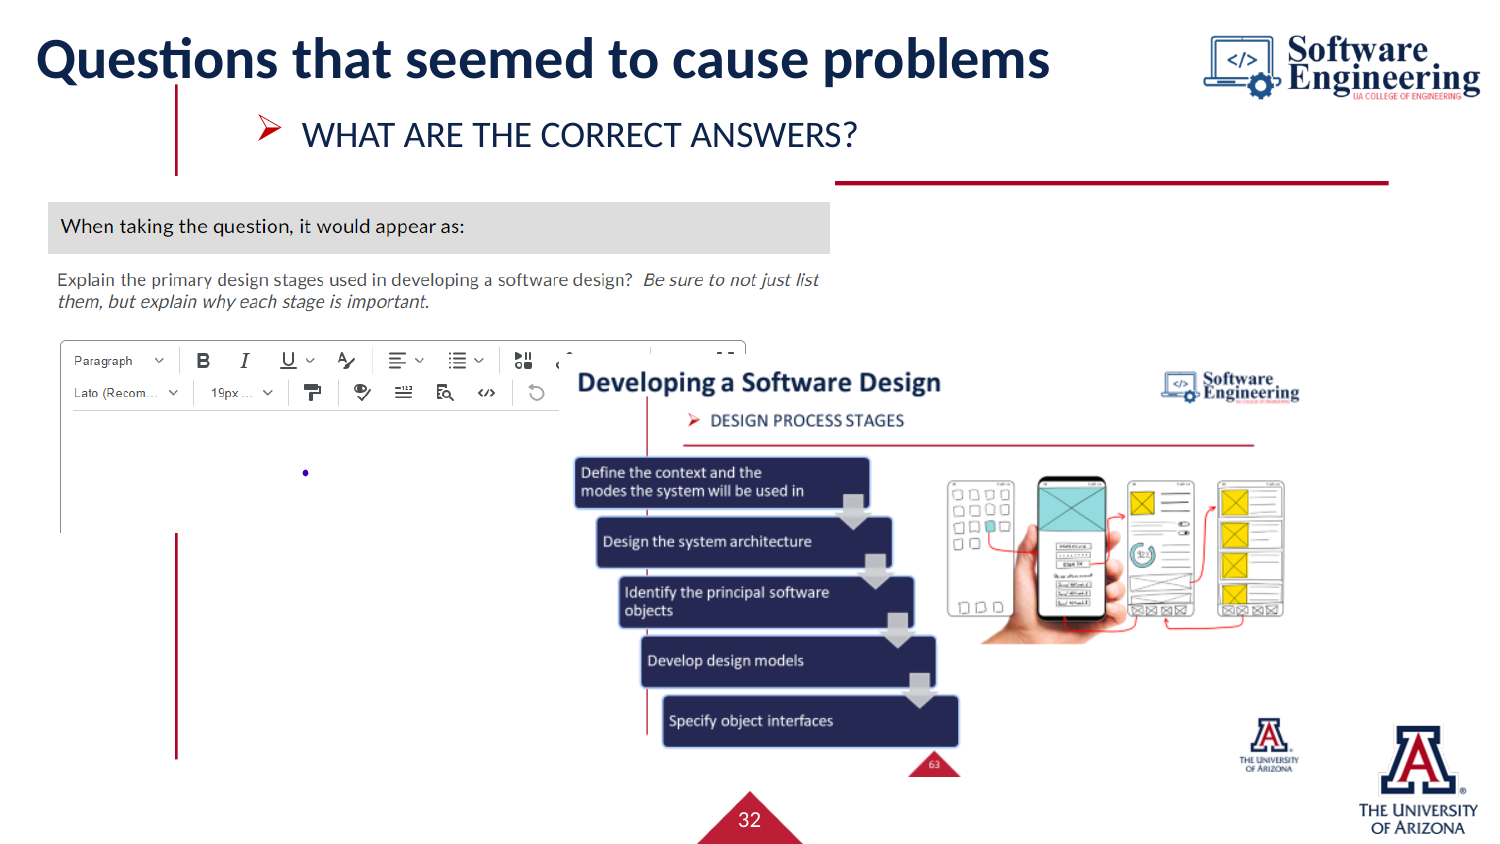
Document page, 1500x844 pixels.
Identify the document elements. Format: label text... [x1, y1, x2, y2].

list What are the correct answers? [248, 103, 1389, 167]
picture [1359, 723, 1478, 834]
title Questions that seemed to cause problems [30, 13, 1171, 94]
picture [42, 175, 1311, 778]
picture [697, 791, 803, 844]
picture [1191, 24, 1490, 107]
